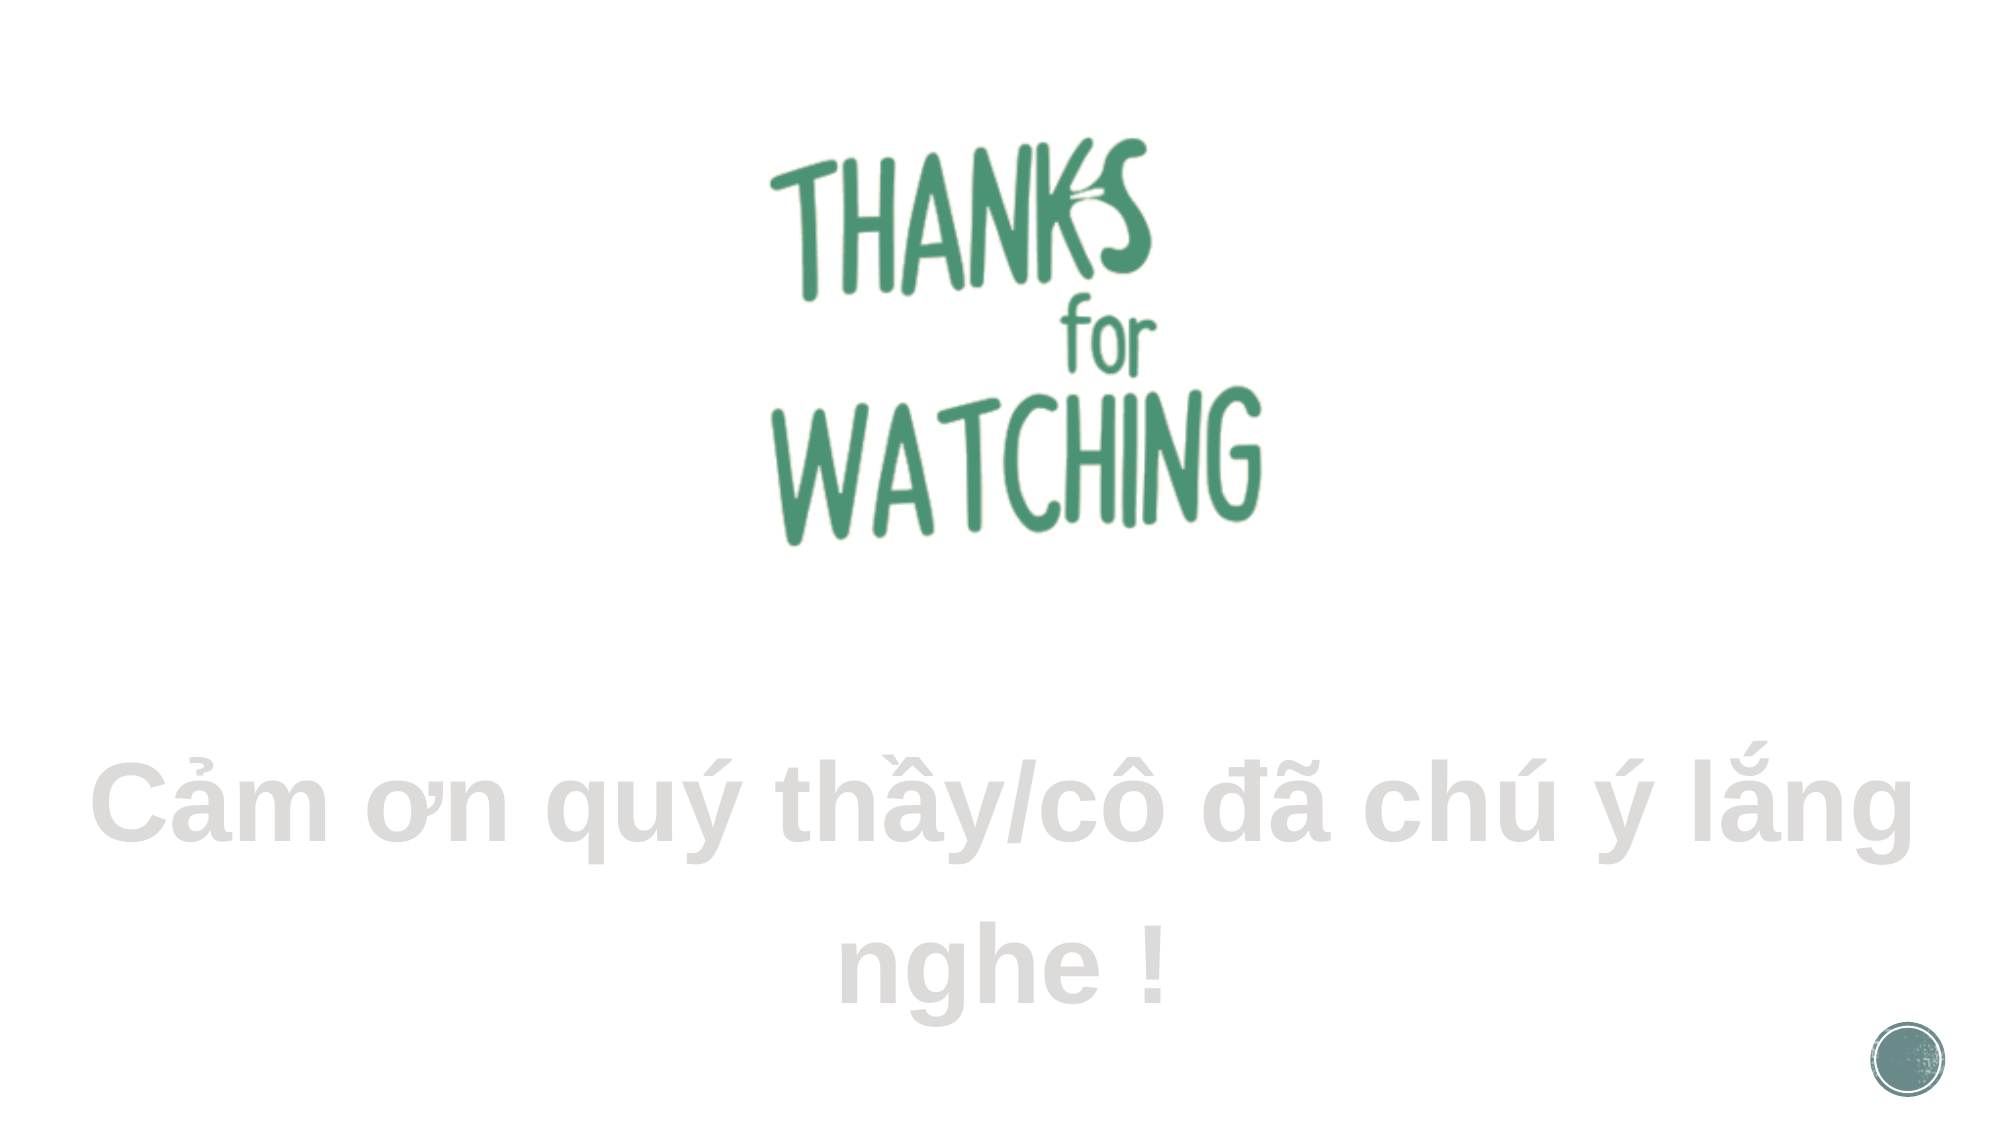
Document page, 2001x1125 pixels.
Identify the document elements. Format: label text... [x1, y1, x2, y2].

text_box Cảm ơn quý thầy/cô đã chú ý lắng nghe ! [25, 694, 1982, 1034]
picture [419, 33, 1593, 694]
